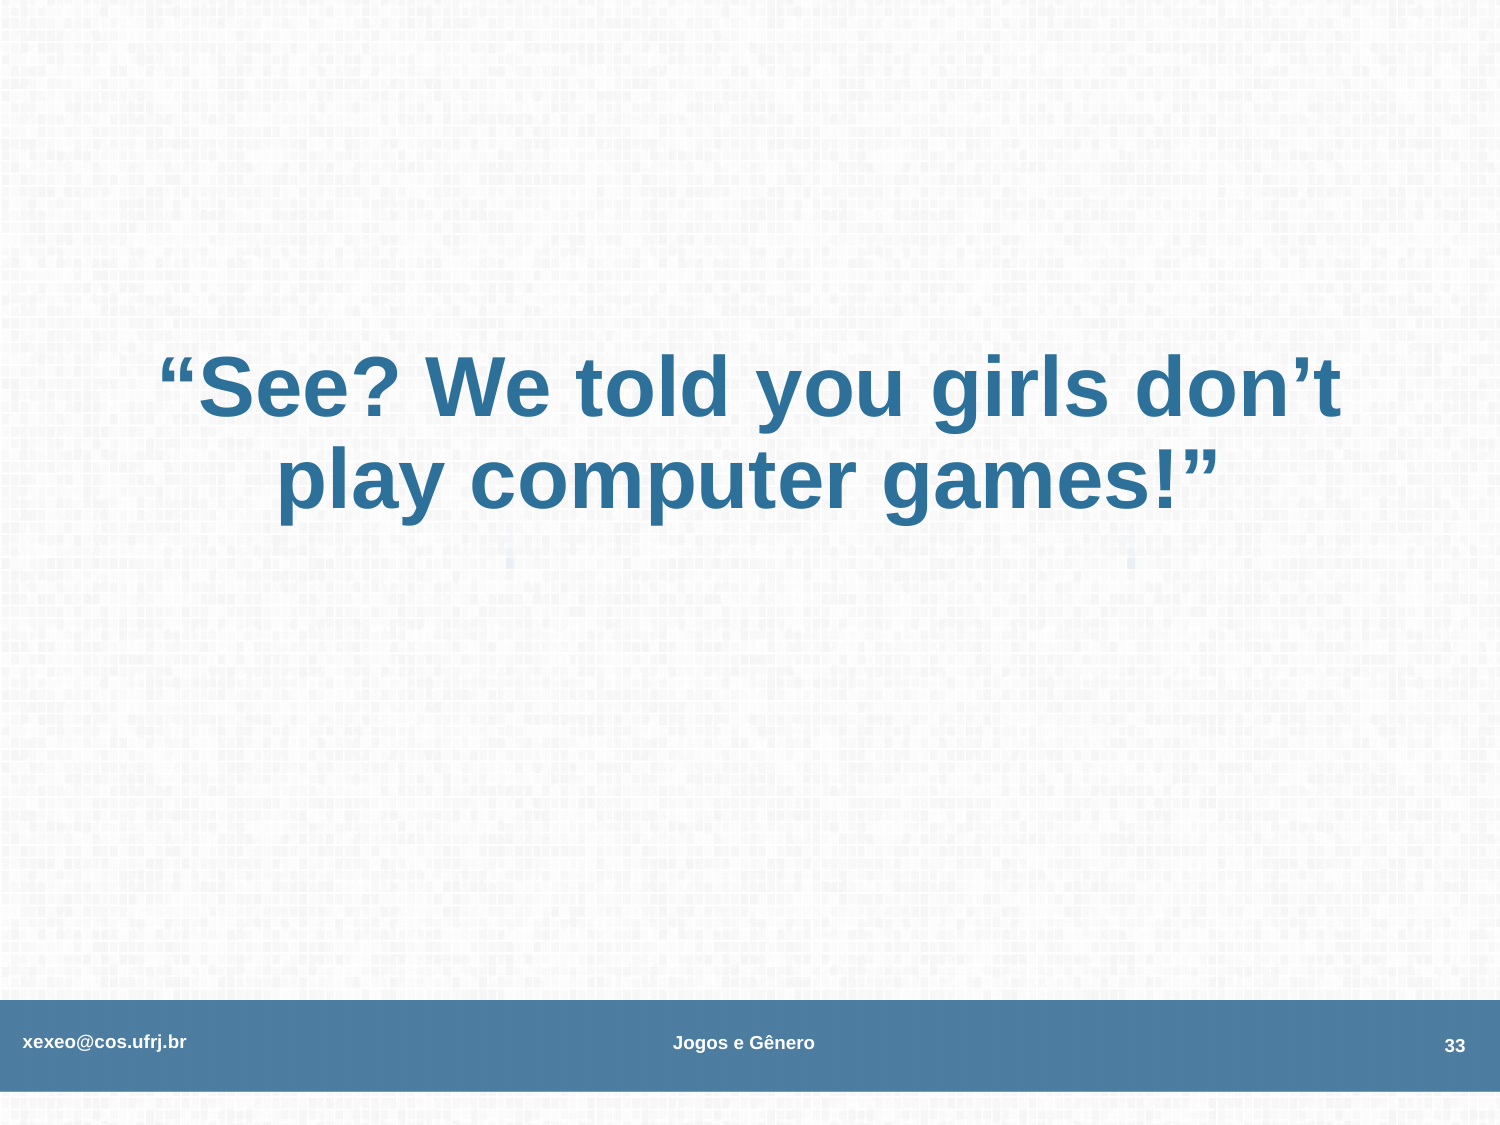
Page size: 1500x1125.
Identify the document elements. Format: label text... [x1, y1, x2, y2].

slide_number 33 [1285, 1021, 1481, 1069]
title “See? We told you girls don’t play computer games!” [112, 307, 1388, 563]
slide_number xexeo@cos.ufrj.br [7, 1017, 203, 1066]
footer Jogos e Gênero [526, 1018, 962, 1066]
picture [0, 0, 1500, 1125]
